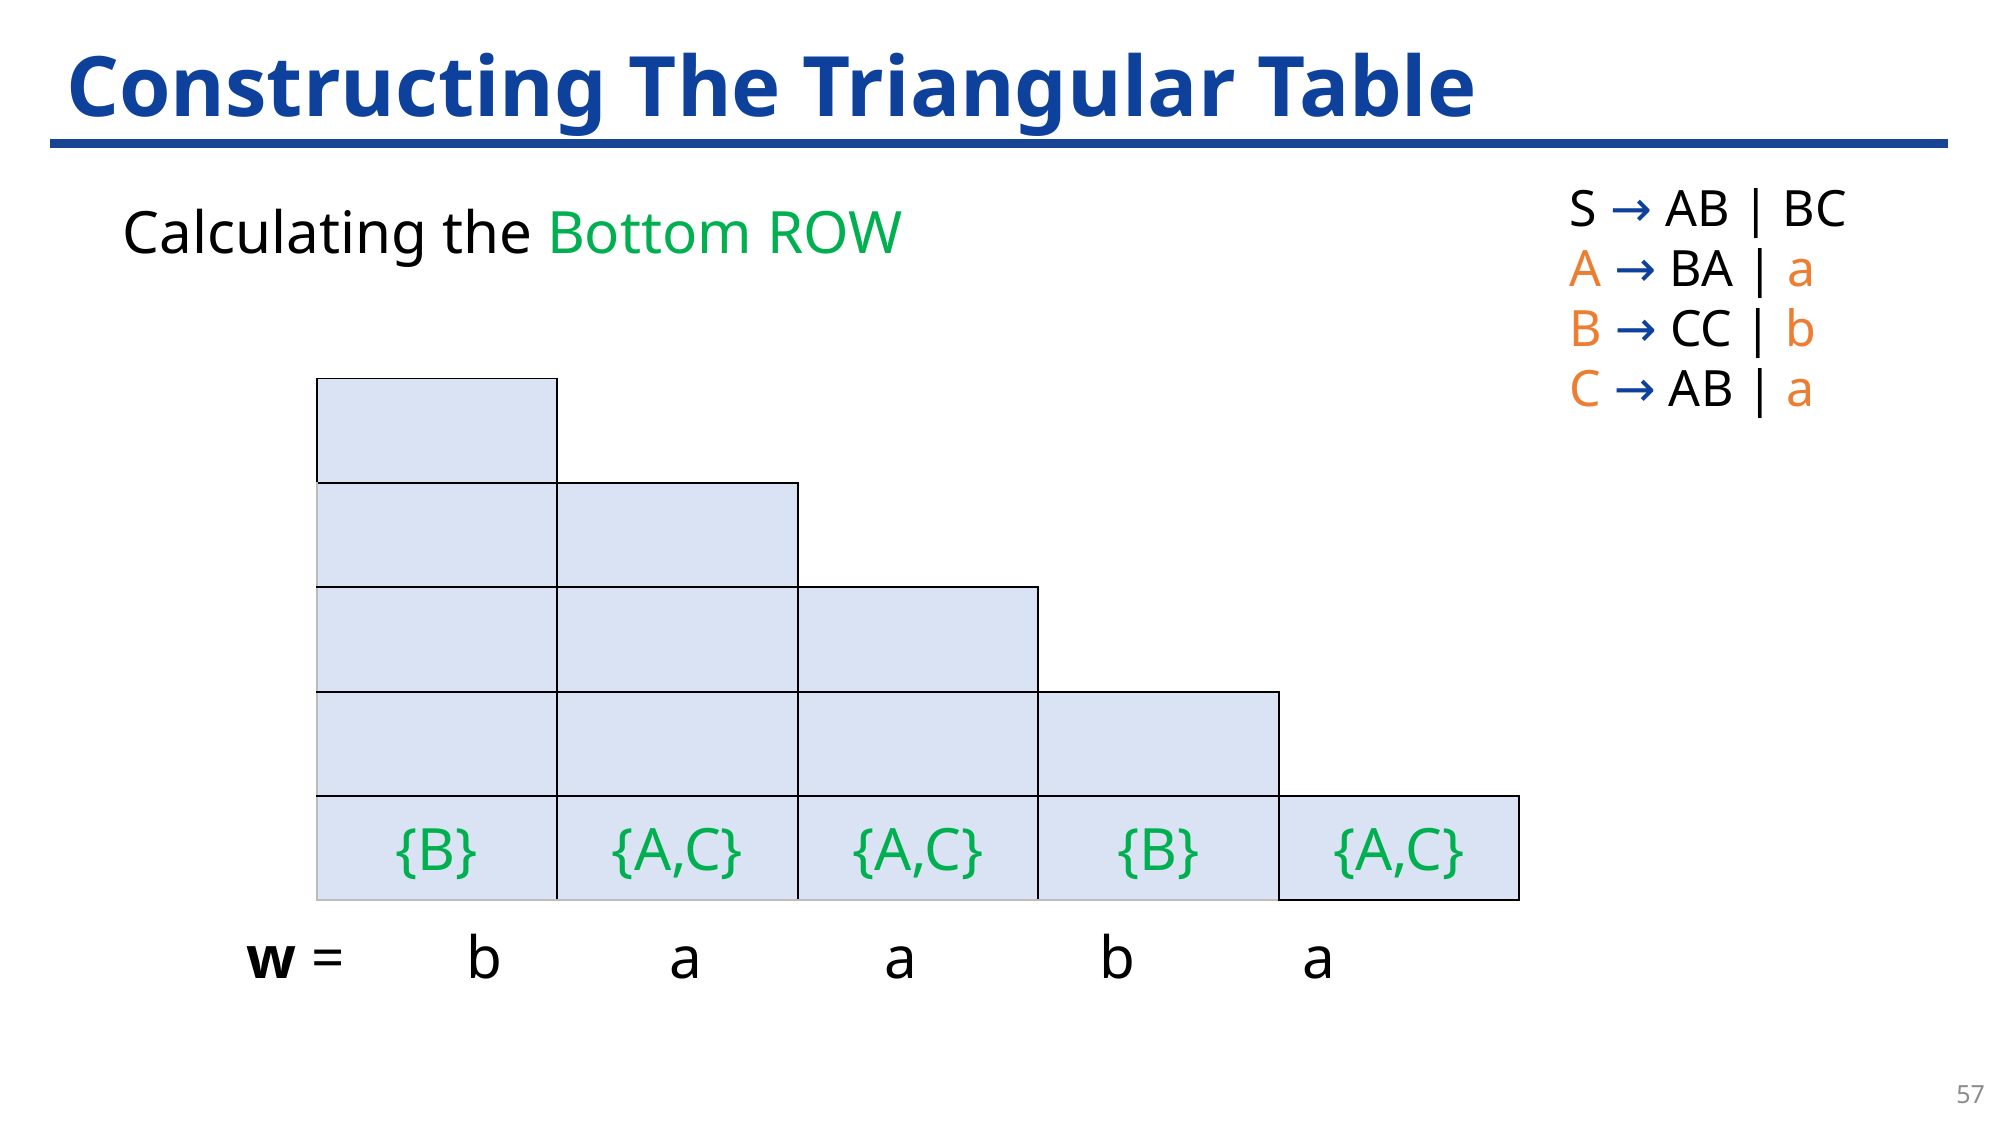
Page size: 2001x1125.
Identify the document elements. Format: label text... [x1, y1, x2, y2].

title Constructing The Triangular Table [51, 39, 1947, 140]
slide_number 57 [1899, 1065, 2000, 1125]
text_box Calculating the Bottom ROW [108, 187, 1126, 273]
text_box w = b a a b a [231, 913, 1354, 998]
text_box S → AB | BC A → BA | a B → CC | b C → AB | a [1479, 168, 2000, 424]
